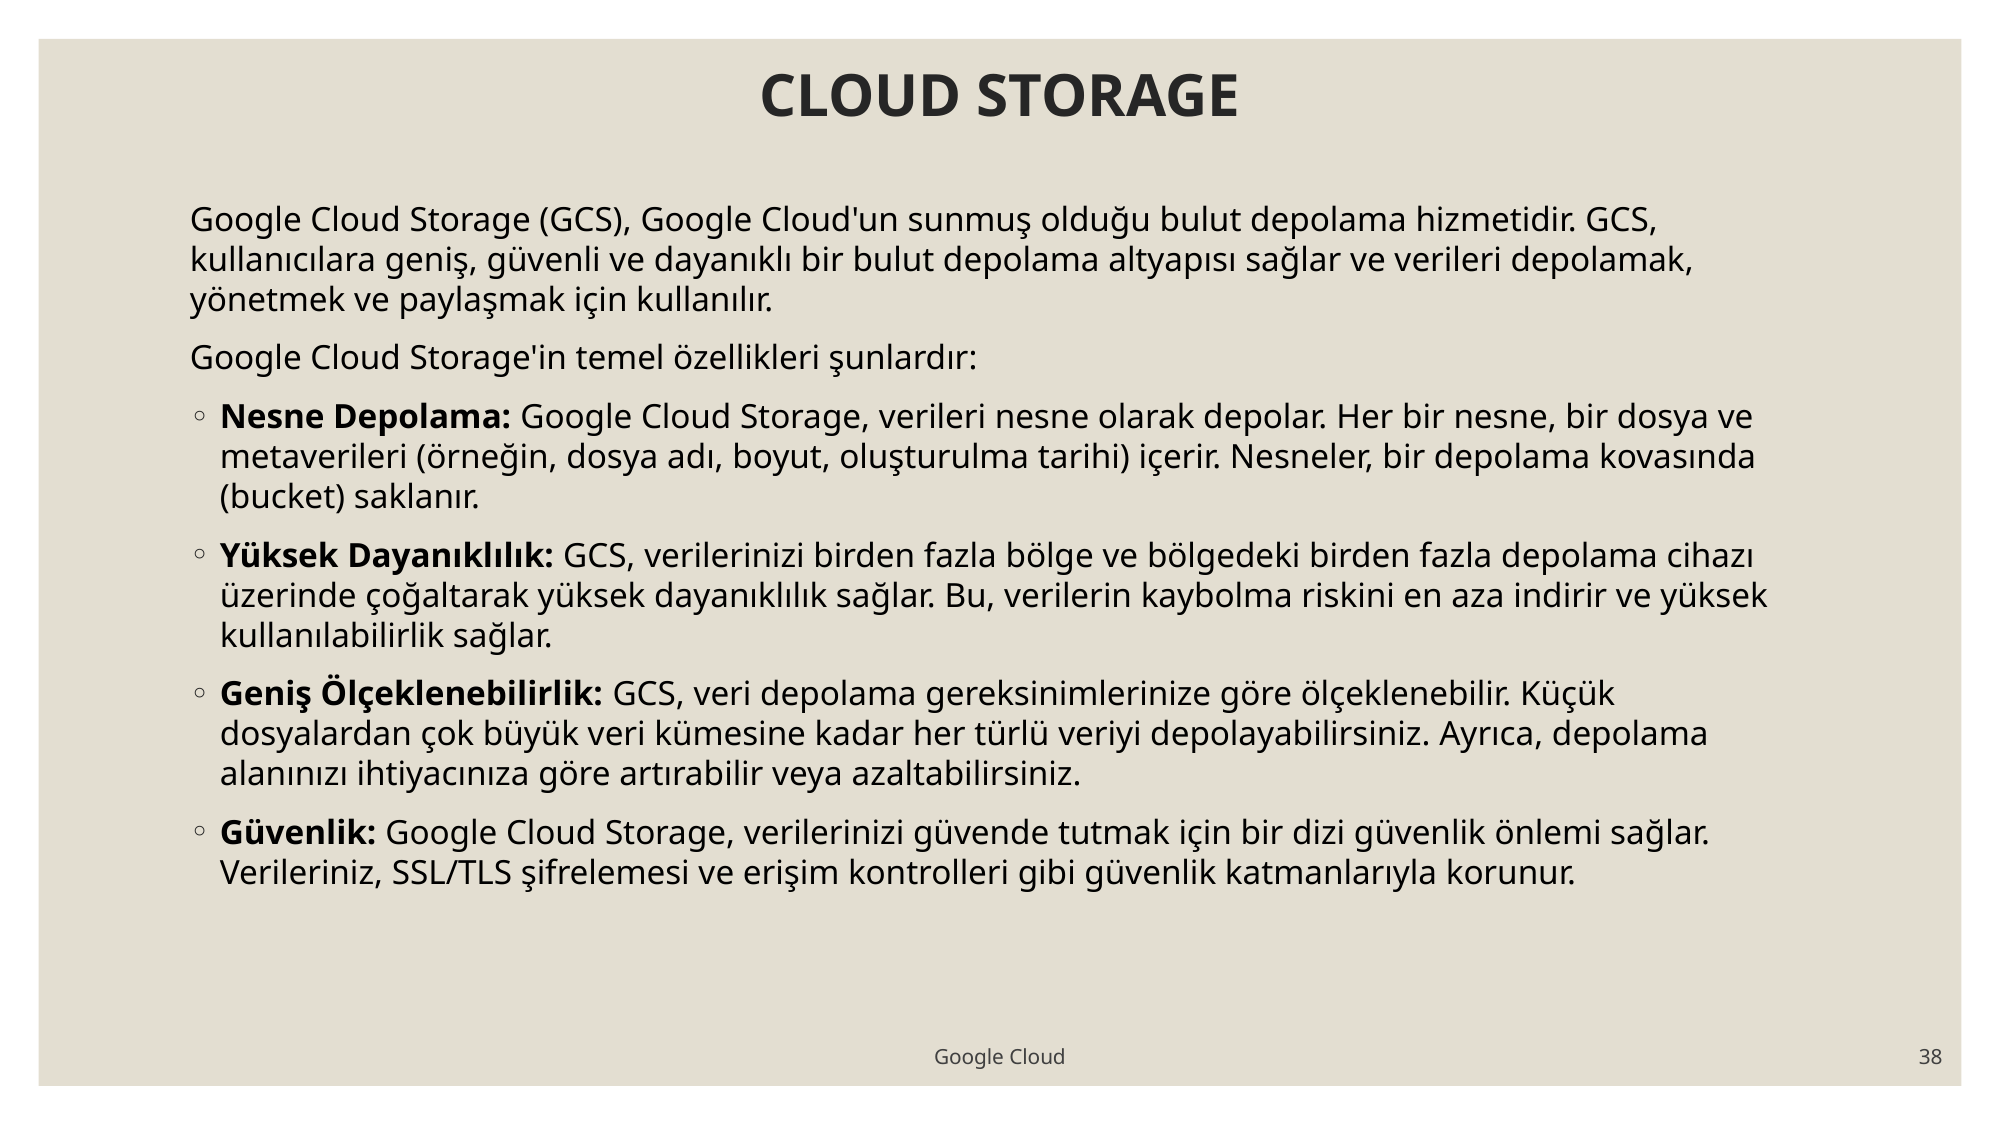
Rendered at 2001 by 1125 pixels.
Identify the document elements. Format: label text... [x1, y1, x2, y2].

slide_number 38 [1717, 1034, 1958, 1080]
footer Google Cloud [572, 1034, 1428, 1080]
list Google Cloud Storage (GCS), Google Cloud'un sunmuş olduğu bulut depolama hizmetidir. GCS, kullanıcılara geniş, güvenli ve dayanıklı bir bulut depolama altyapısı sağlar ve verileri depolamak, yönetmek ve paylaşmak için kullanılır. Google Cloud Storage'in temel özellikleri şunlardır: Nesne Depolama: Google Cloud Storage, verileri nesne olarak depolar. Her bir nesne, bir dosya ve metaverileri (örneğin, dosya adı, boyut, oluşturulma tarihi) içerir. Nesneler, bir depolama kovasında (bucket) saklanır. Yüksek Dayanıklılık: GCS, verilerinizi birden fazla bölge ve bölgedeki birden fazla depolama cihazı üzerinde çoğaltarak yüksek dayanıklılık sağlar. Bu, verilerin kaybolma riskini en aza indirir ve yüksek kullanılabilirlik sağlar. Geniş Ölçeklenebilirlik: GCS, veri depolama gereksinimlerinize göre ölçeklenebilir. Küçük dosyalardan çok büyük veri kümesine kadar her türlü veriyi depolayabilirsiniz. Ayrıca, depolama alanınızı ihtiyacınıza göre artırabilir veya azaltabilirsiniz. Güvenlik: Google Cloud Storage, verilerinizi güvende tutmak için bir dizi güvenlik önlemi sağlar. Verileriniz, SSL/TLS şifrelemesi ve erişim kontrolleri gibi güvenlik katmanlarıyla korunur. [174, 190, 1825, 990]
title CLOUD STORAGE [137, 59, 1863, 136]
